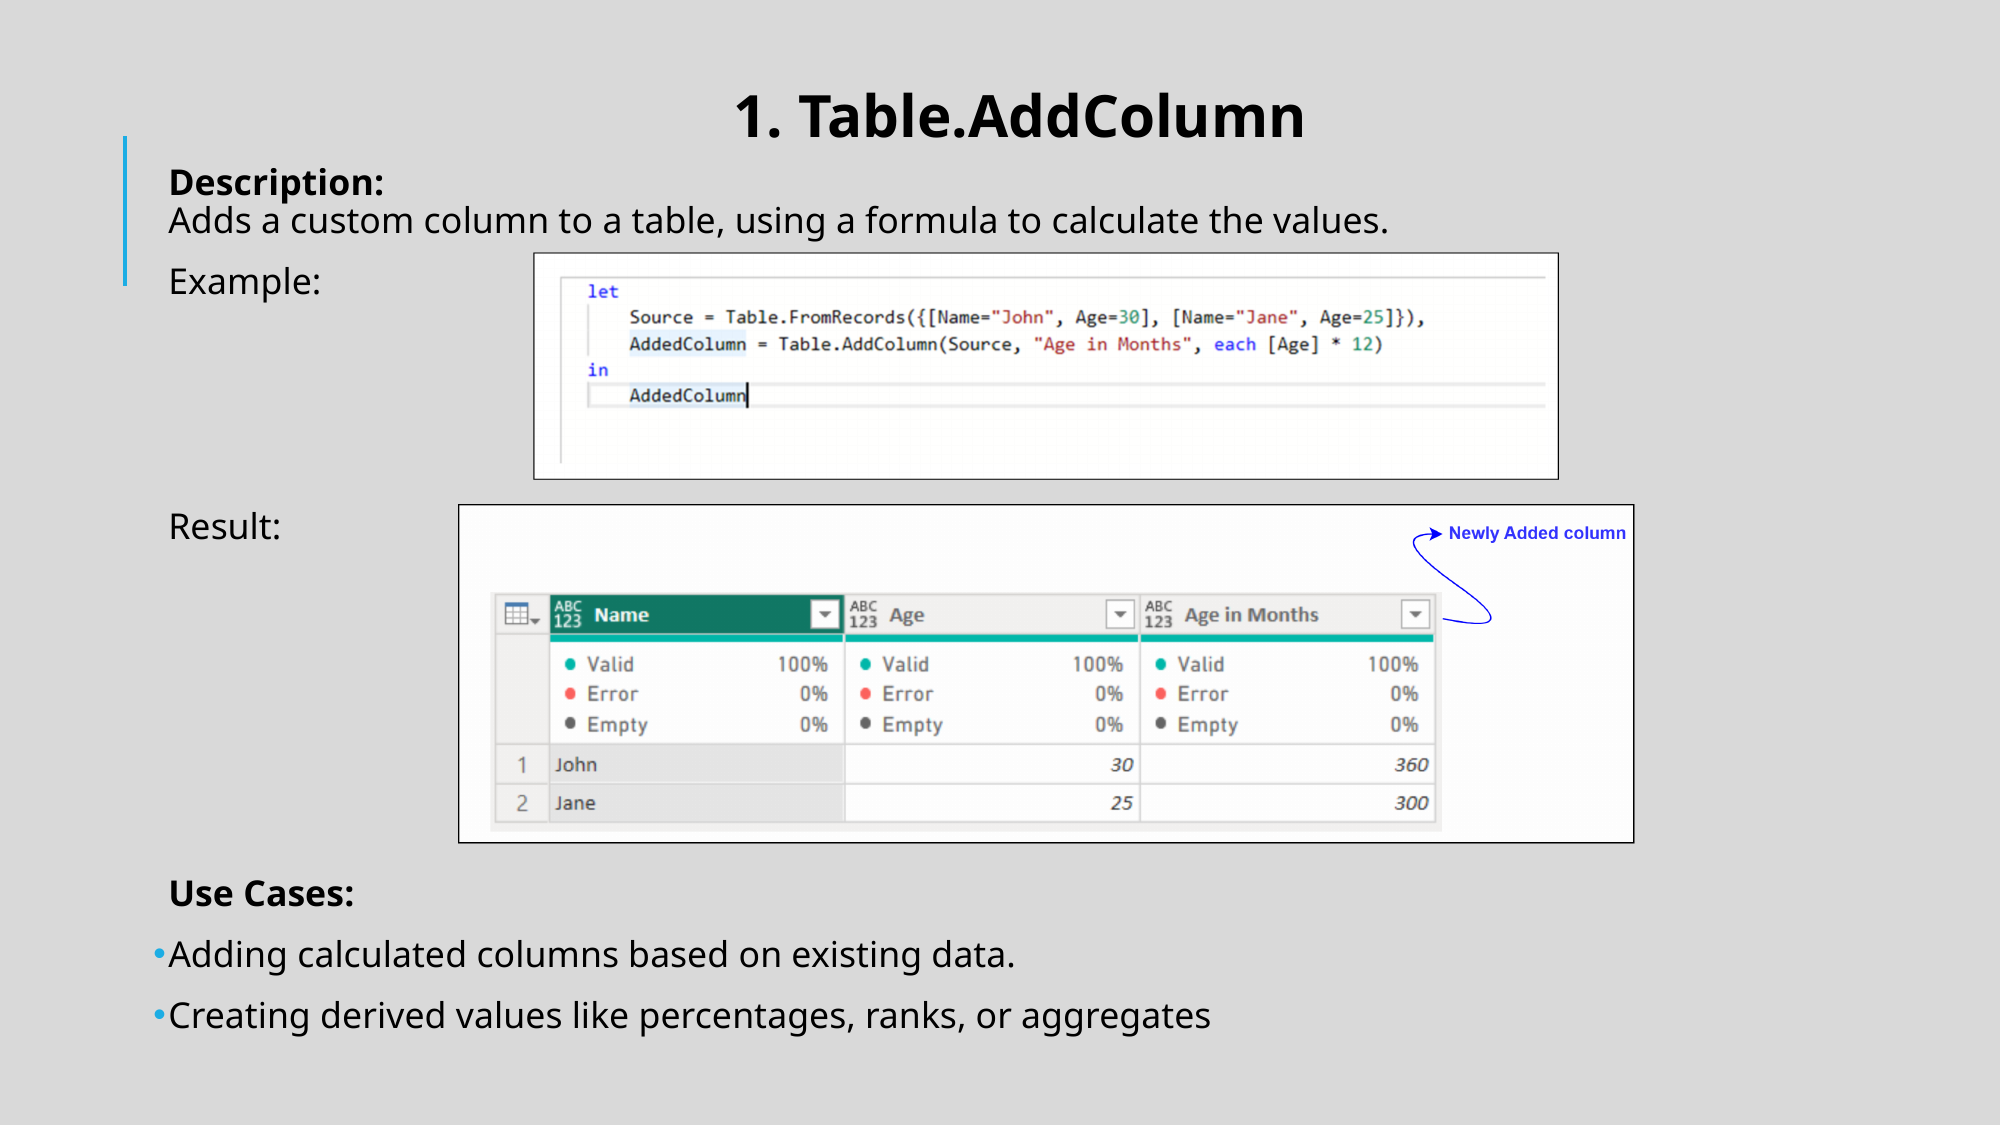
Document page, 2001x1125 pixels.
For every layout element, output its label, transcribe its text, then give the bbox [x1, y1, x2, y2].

picture [443, 242, 1649, 858]
text_box 1. Table.AddColumn [288, 72, 1752, 157]
list Description: Adds a custom column to a table, using a formula to calculate the values. Example: Result: Use Cases: Adding calculated columns based on existing data. Creating derived values like percentages, ranks, or aggregates [145, 157, 1887, 1053]
